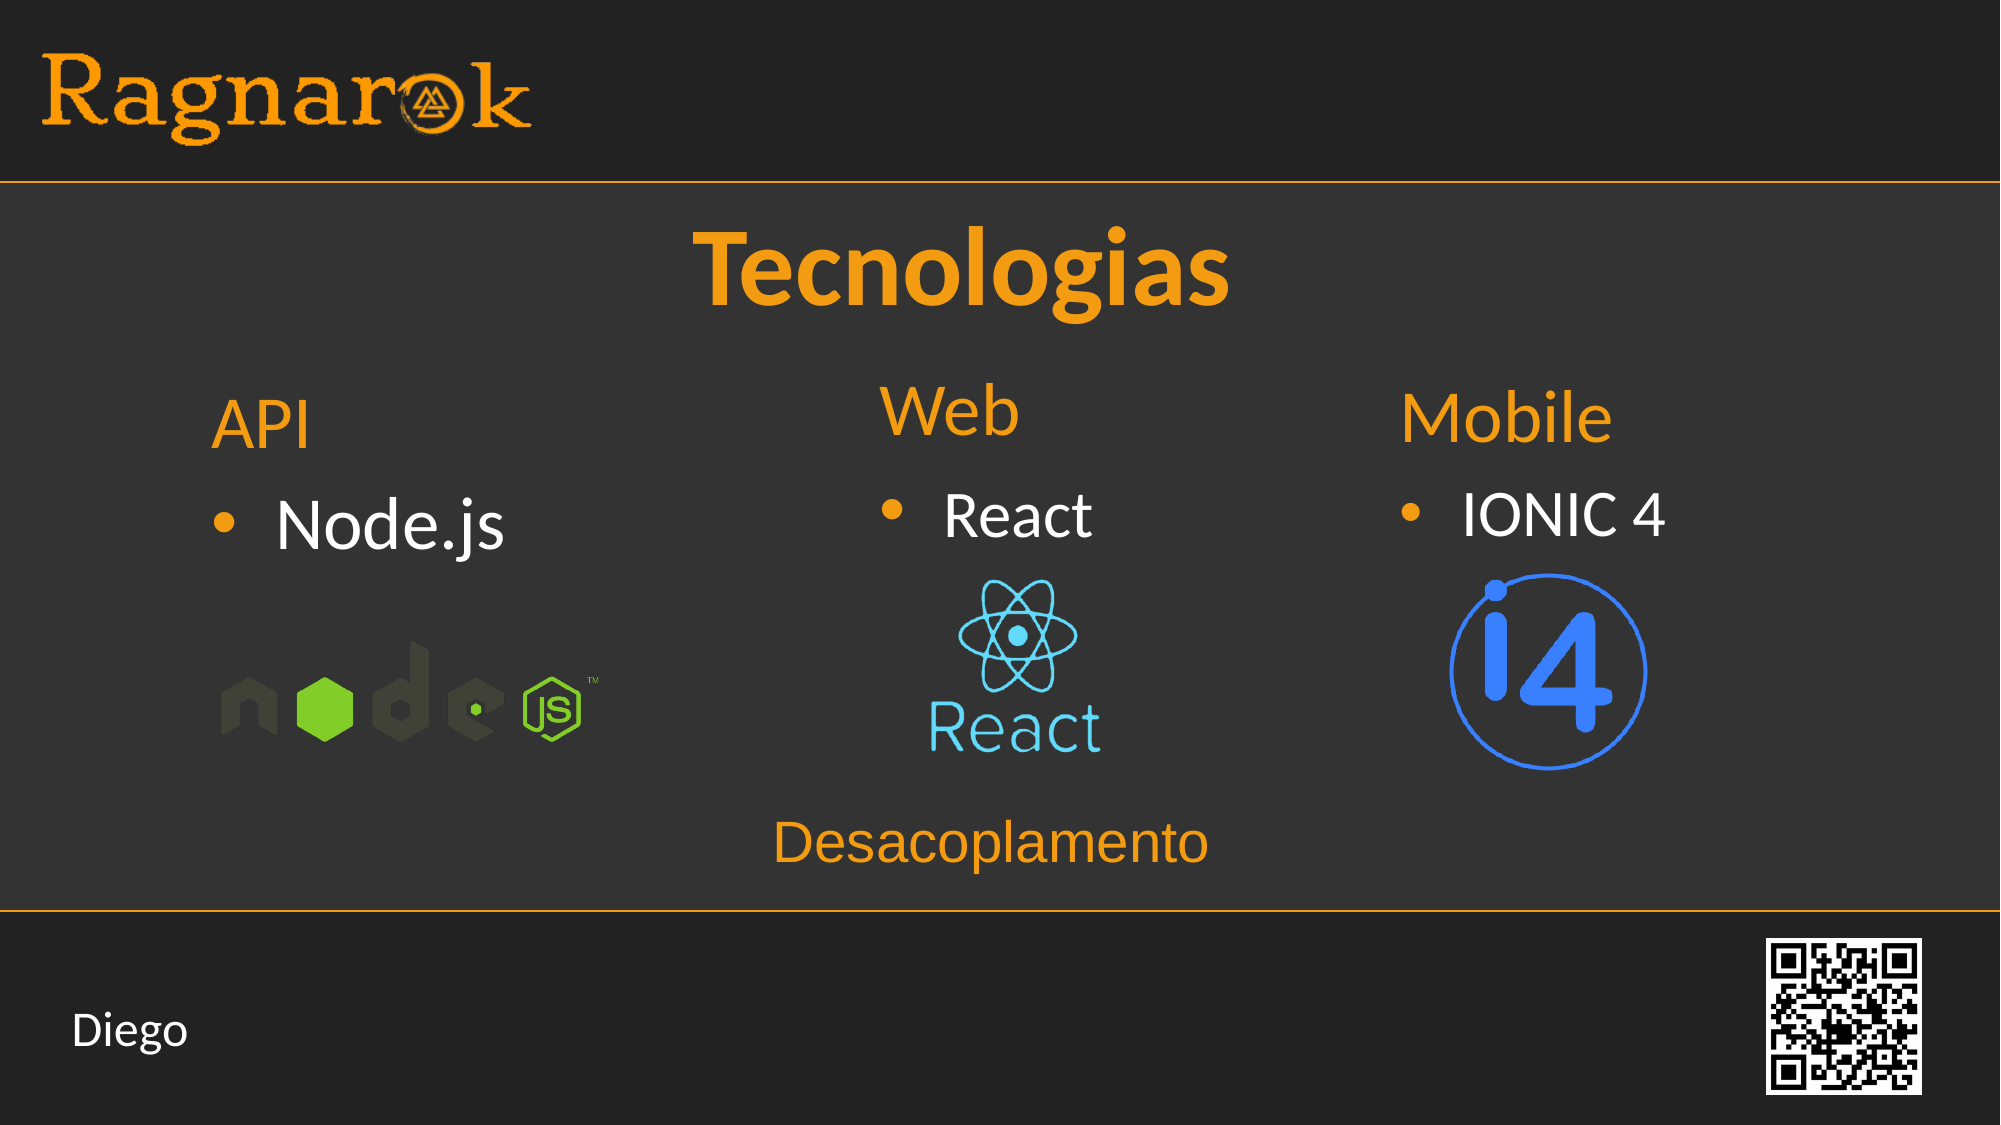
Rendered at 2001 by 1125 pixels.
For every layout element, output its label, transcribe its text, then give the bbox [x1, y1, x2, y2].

text_box [0, 181, 2000, 912]
title Tecnologias [769, 75, 1323, 338]
text_box [769, 0, 2000, 181]
text_box Desacoplamento [757, 796, 1242, 882]
text_box Diego [56, 988, 413, 1064]
text_box [0, 912, 2000, 1125]
text_box API Node.js [196, 409, 619, 576]
picture [1439, 562, 1657, 780]
text_box Mobile IONIC 4 [1384, 369, 1712, 566]
list Web React [864, 362, 1166, 581]
picture [1766, 938, 1922, 1095]
picture [209, 592, 605, 790]
picture [0, 0, 764, 402]
picture [877, 545, 1154, 785]
